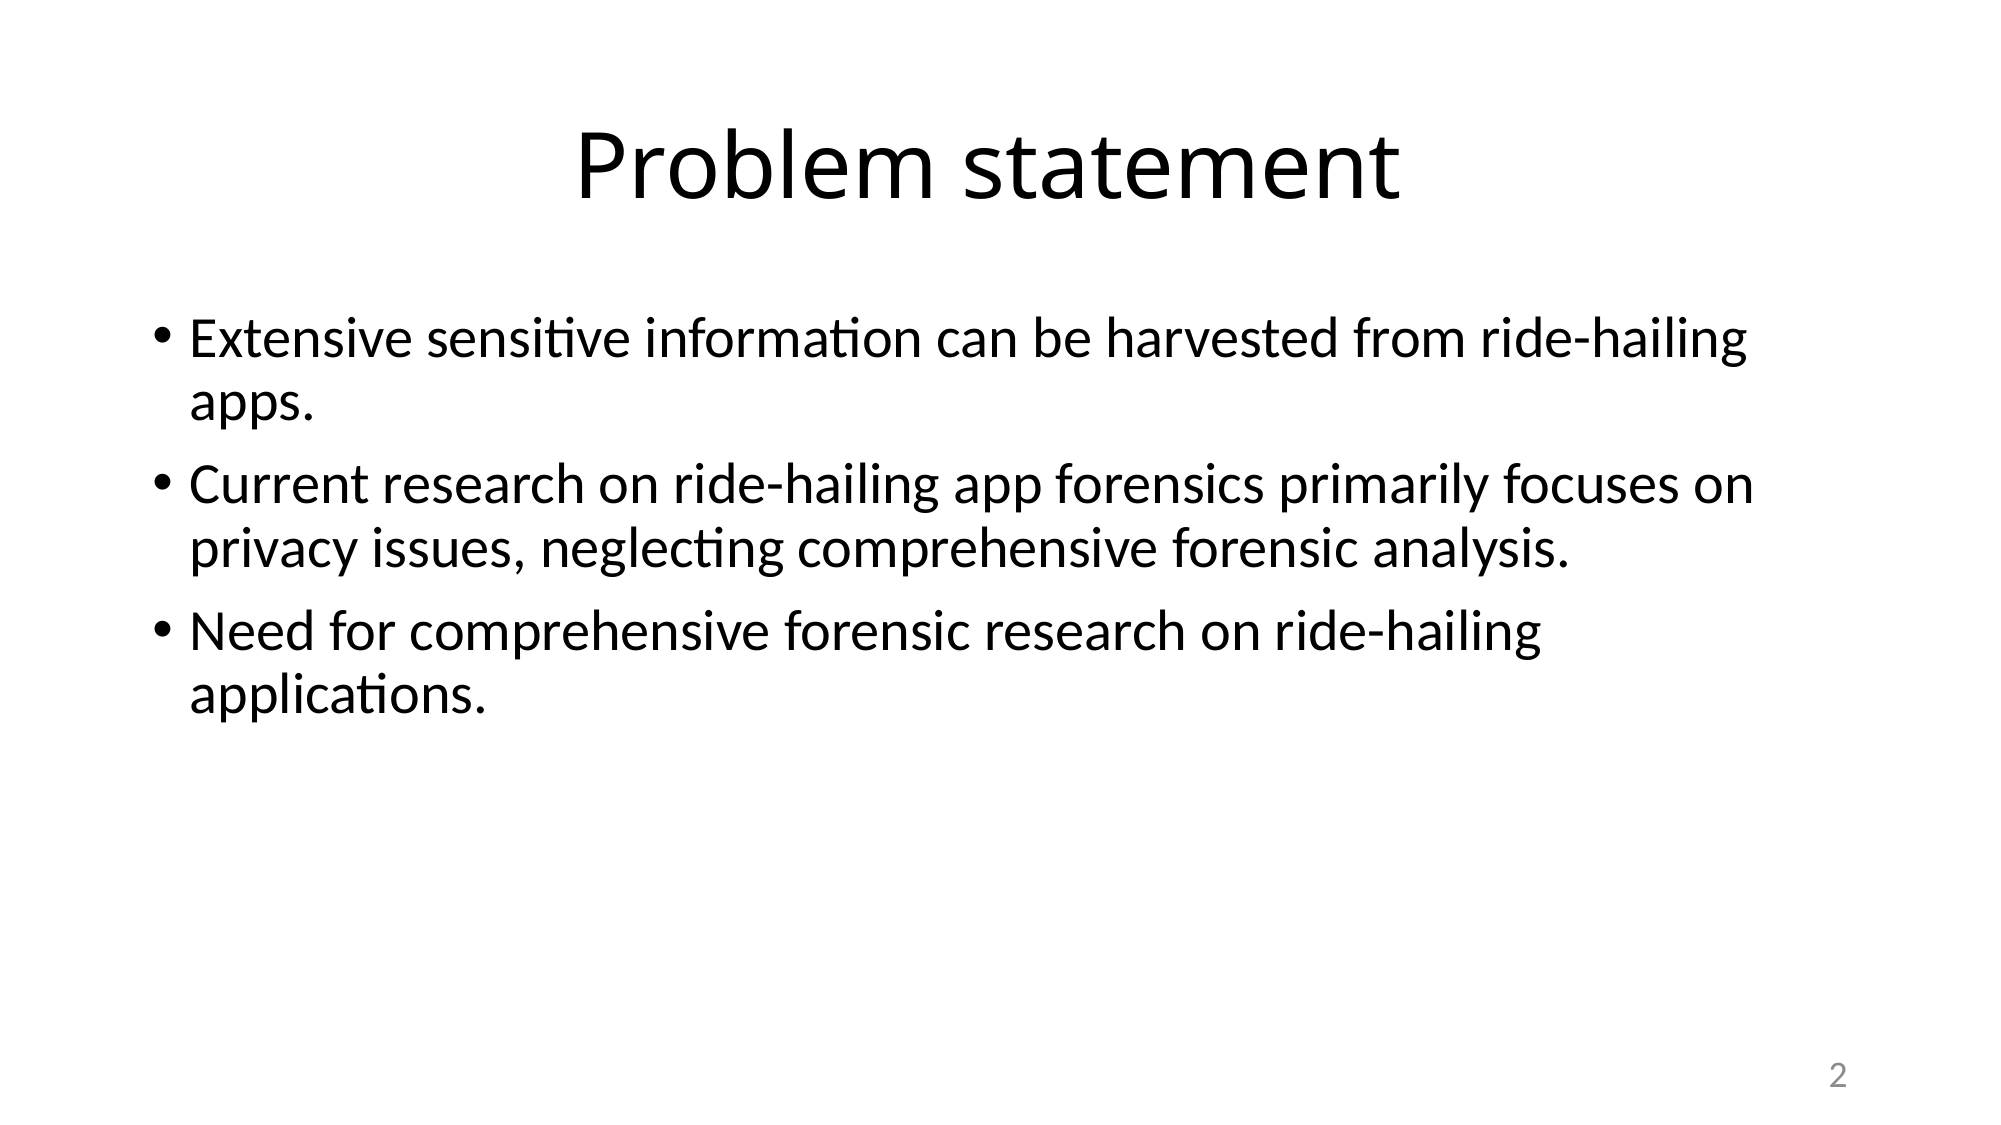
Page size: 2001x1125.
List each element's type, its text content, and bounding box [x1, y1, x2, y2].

slide_number 2 [1412, 1042, 1863, 1103]
title Problem statement [137, 59, 1863, 278]
list Extensive sensitive information can be harvested from ride-hailing apps. Current research on ride-hailing app forensics primarily focuses on privacy issues, neglecting comprehensive forensic analysis. Need for comprehensive forensic research on ride-hailing applications. [137, 299, 1863, 1014]
